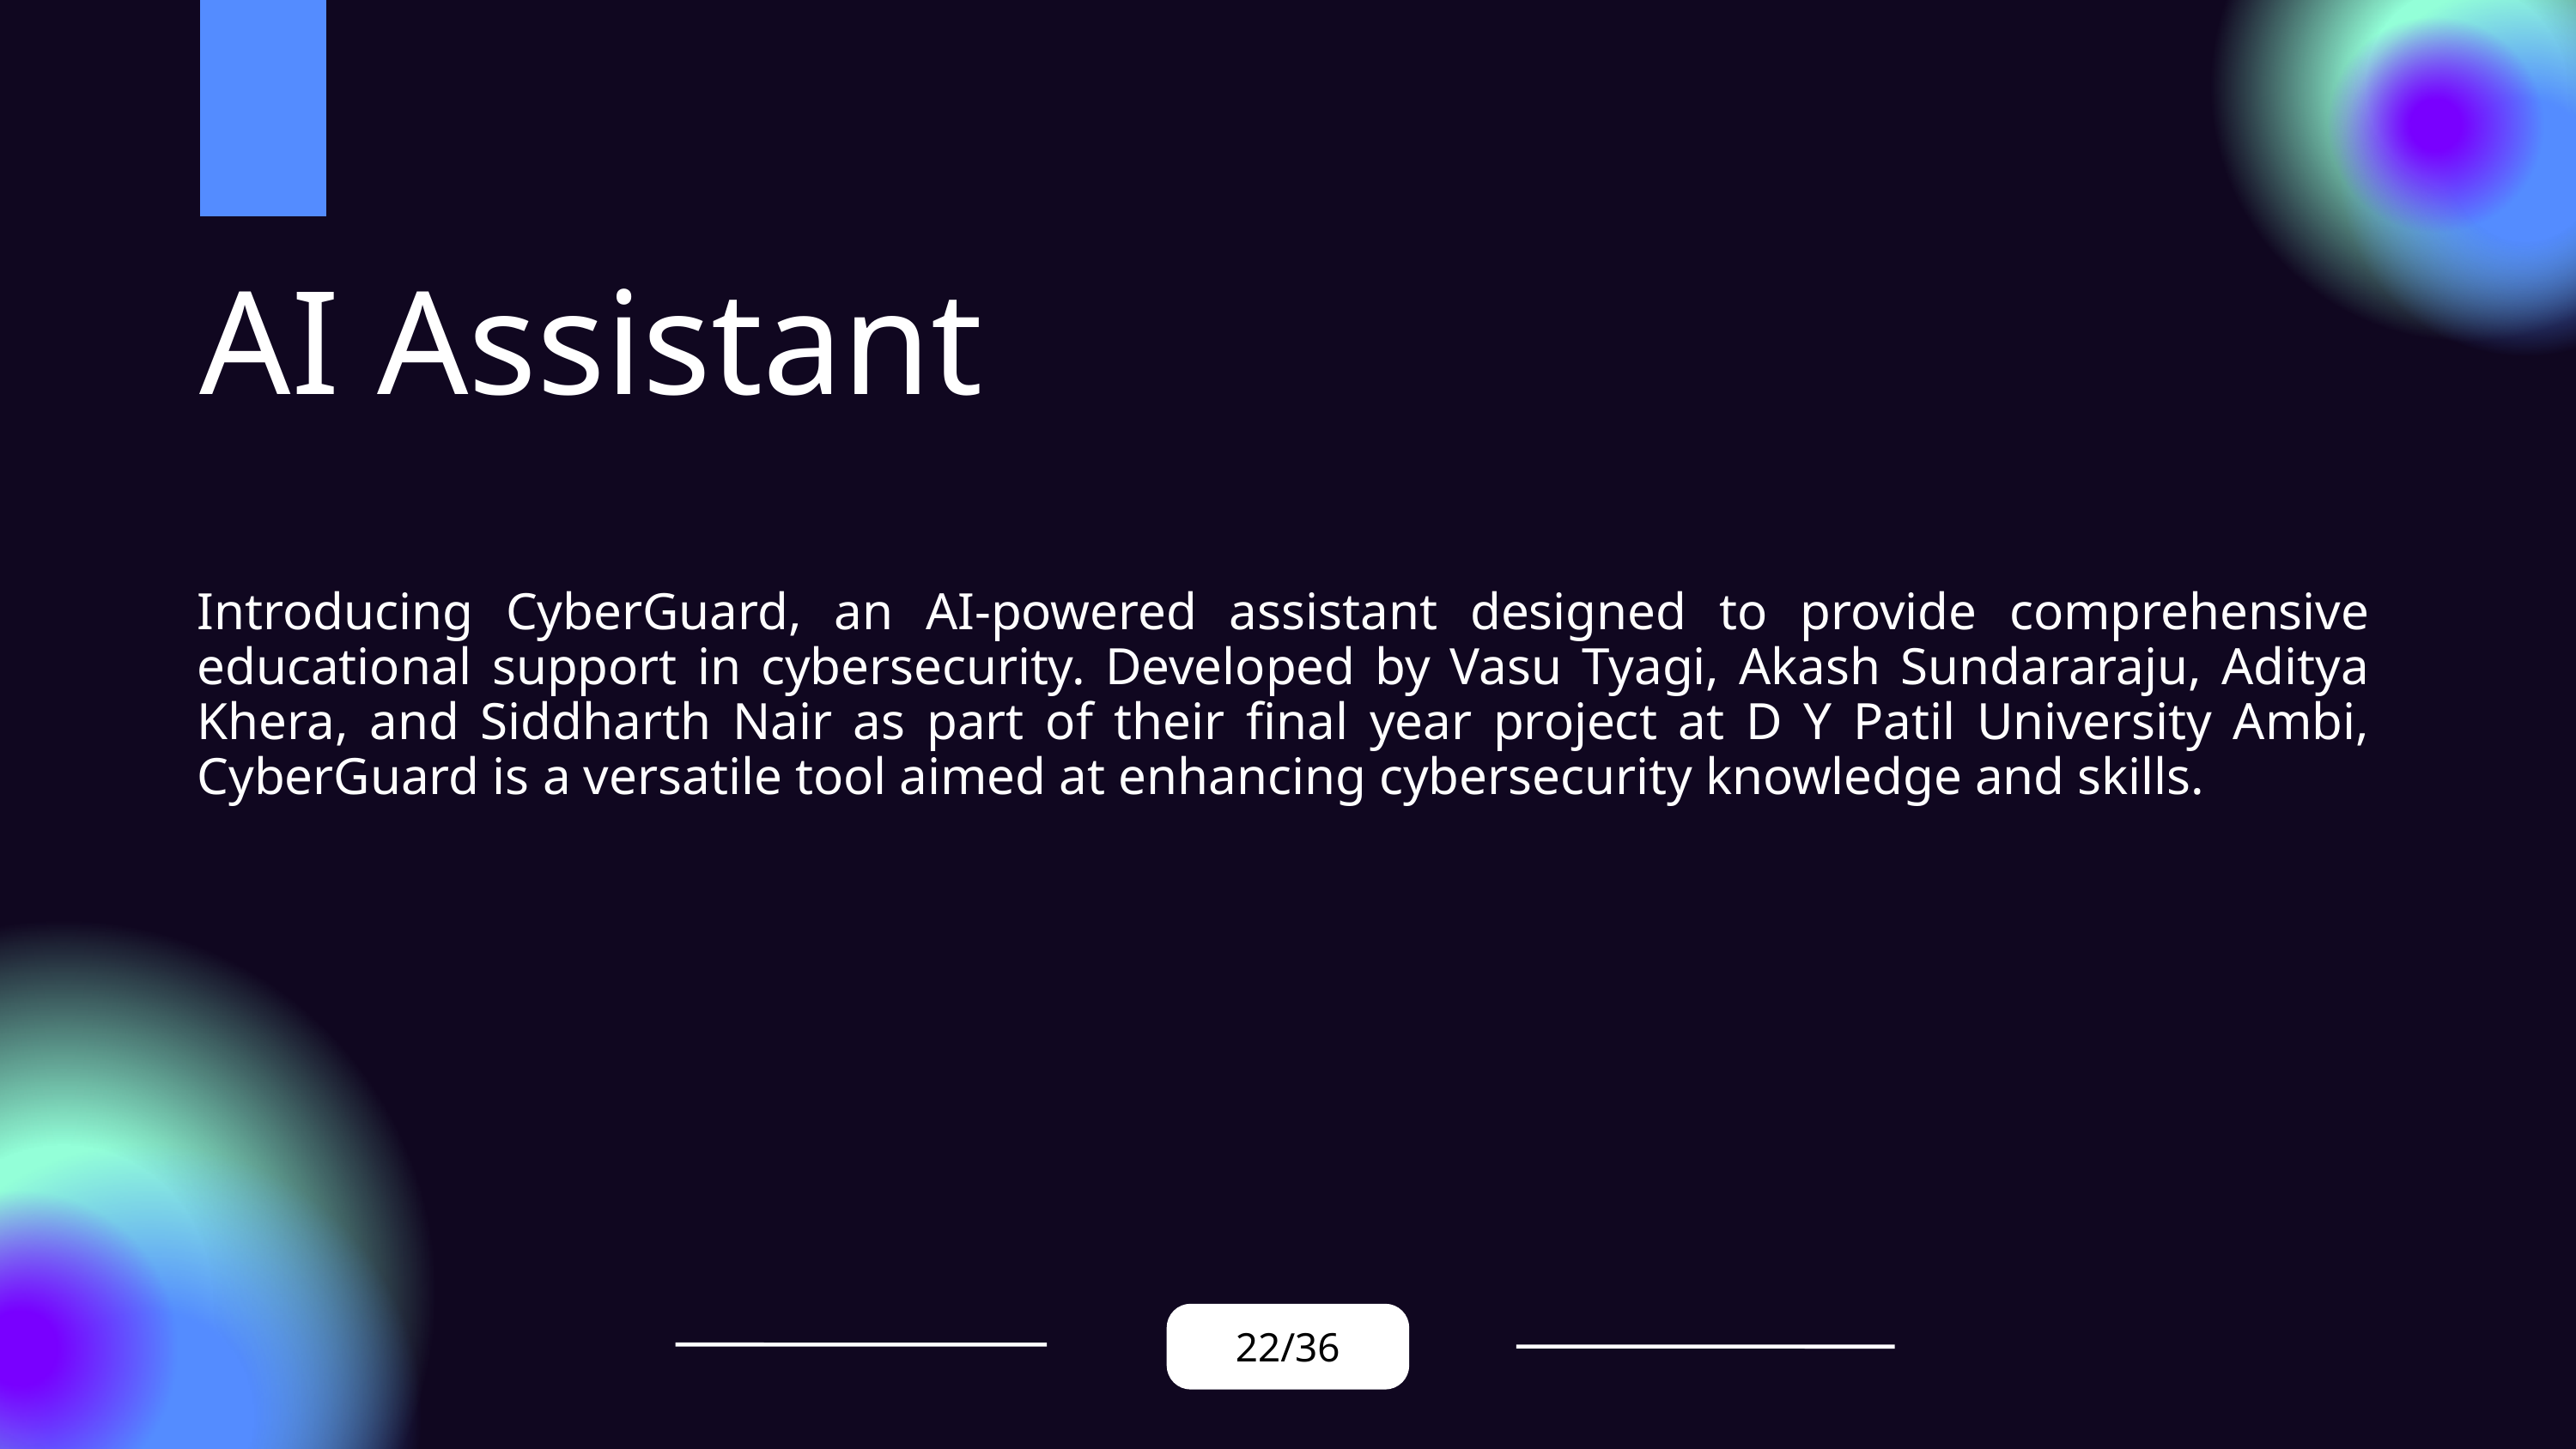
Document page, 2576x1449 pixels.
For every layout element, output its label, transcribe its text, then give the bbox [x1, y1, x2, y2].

text_box [0, 919, 438, 1449]
text_box AI Assistant [199, 222, 1106, 423]
text_box Introducing CyberGuard, an AI-powered assistant designed to provide comprehensive educational support in cybersecurity. Developed by Vasu Tyagi, Akash Sundararaju, Aditya Khera, and Siddharth Nair as part of their final year project at D Y Patil University Ambi, CyberGuard is a versatile tool aimed at enhancing cybersecurity knowledge and skills. [197, 584, 2370, 805]
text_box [199, 0, 326, 216]
text_box [2209, 0, 2576, 358]
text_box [1166, 1303, 1410, 1390]
